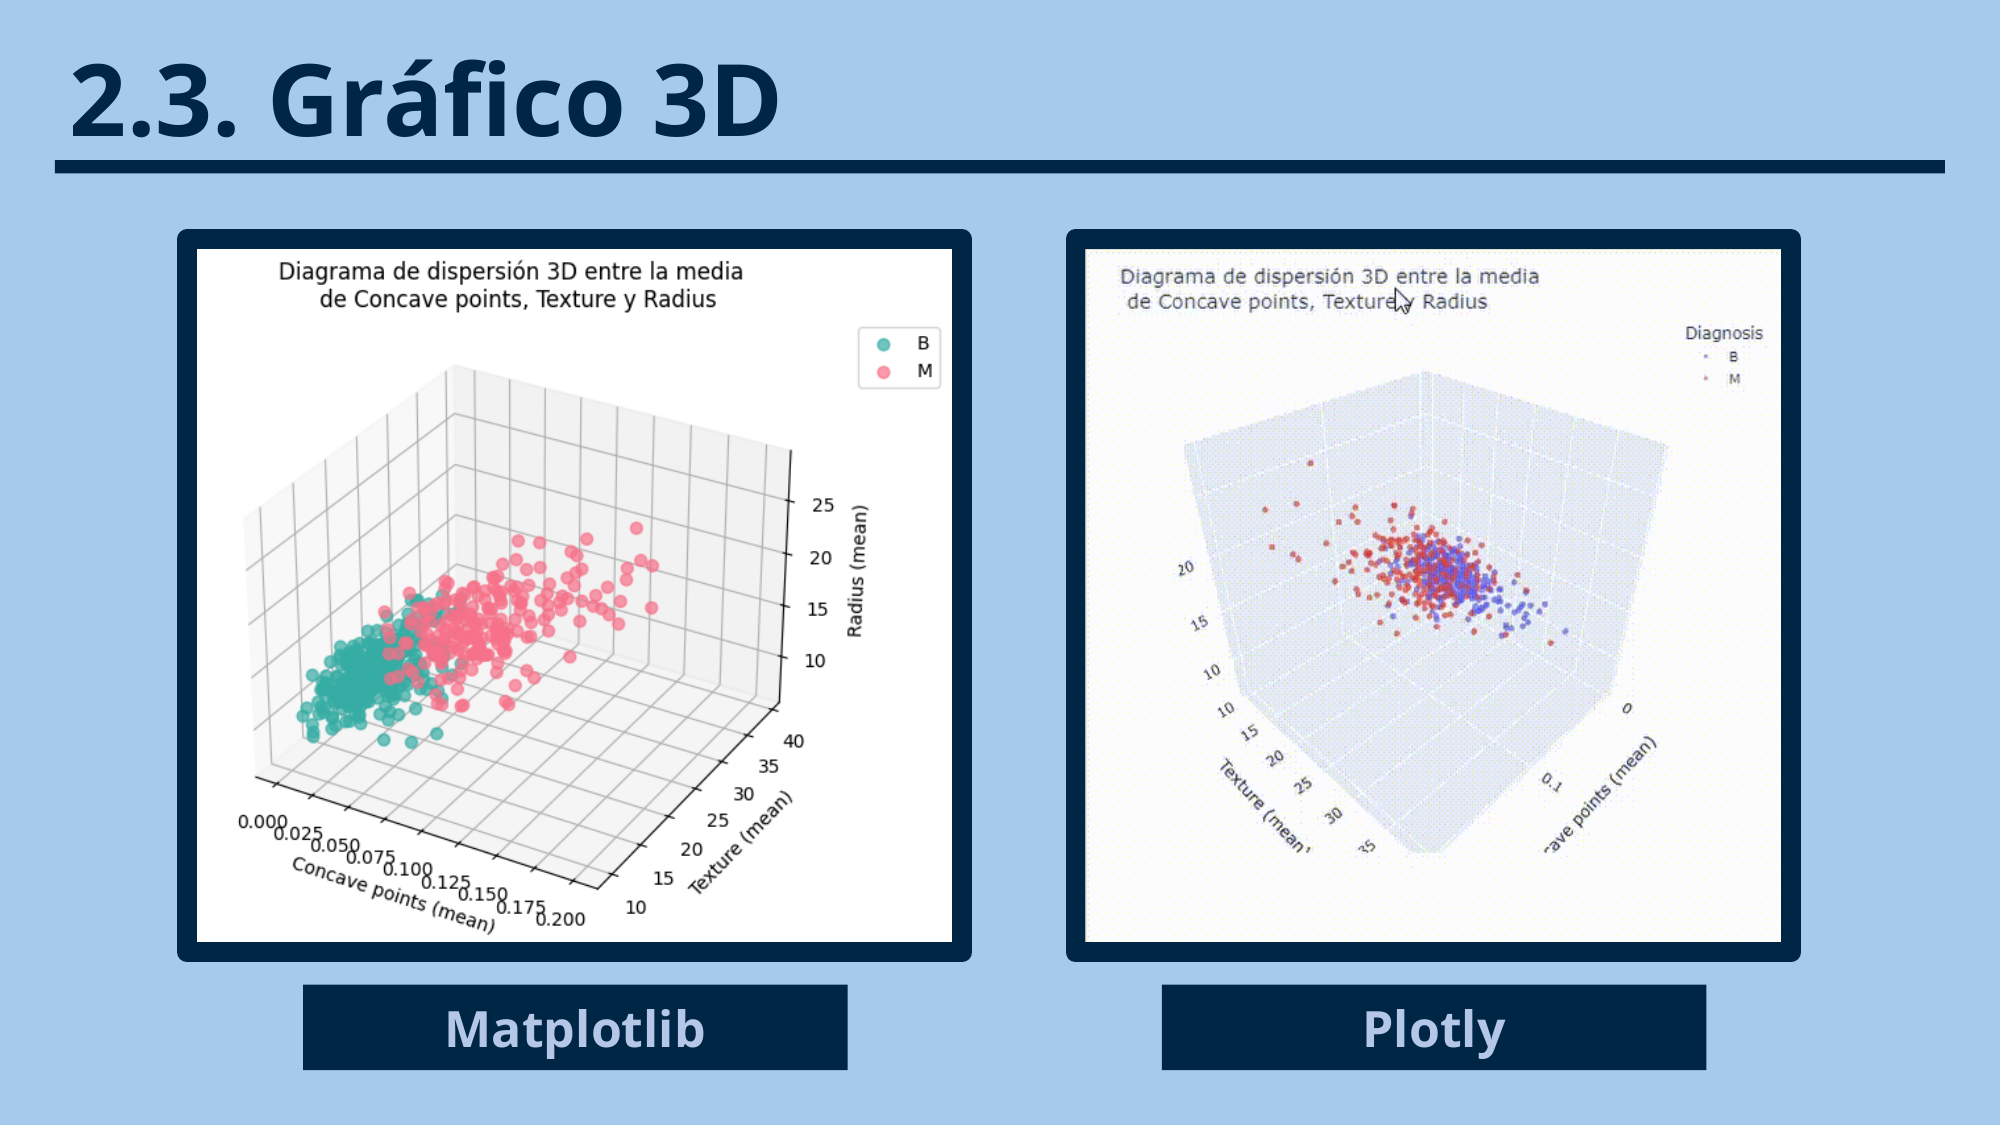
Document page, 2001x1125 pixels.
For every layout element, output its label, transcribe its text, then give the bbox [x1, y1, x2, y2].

text_box Matplotlib [302, 983, 849, 1072]
text_box Plotly [1160, 983, 1708, 1072]
title 2.3. Gráfico 3D [54, 54, 1452, 149]
picture [1084, 248, 1782, 943]
text_box [53, 159, 1946, 175]
picture [196, 248, 953, 943]
